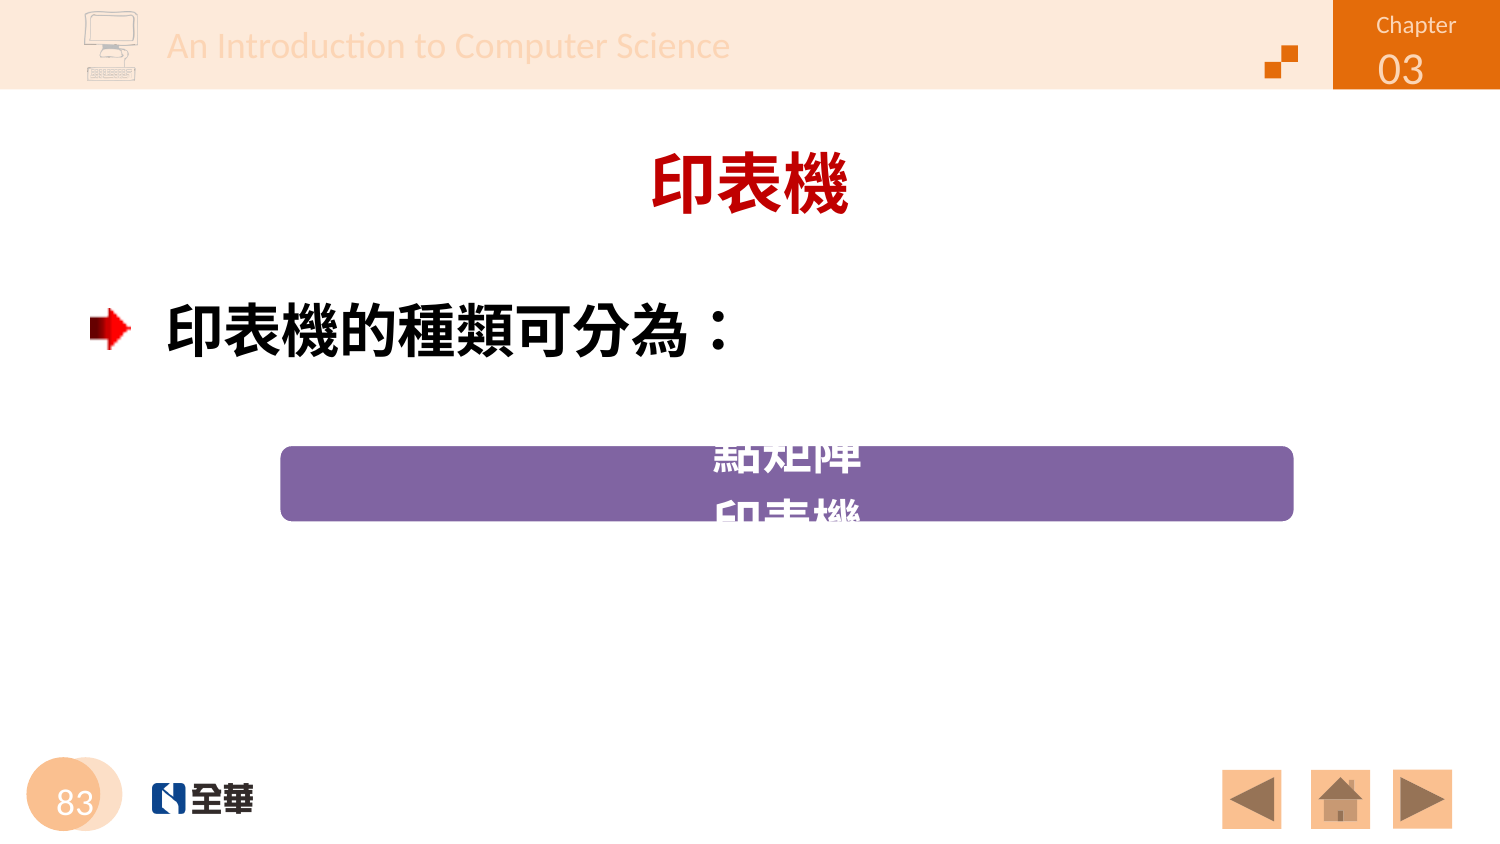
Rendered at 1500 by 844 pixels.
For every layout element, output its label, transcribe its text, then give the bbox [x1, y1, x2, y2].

picture [152, 783, 253, 814]
title 印表機 [75, 119, 1425, 245]
picture [90, 308, 131, 350]
list 印表機的種類可分為： [75, 272, 1425, 754]
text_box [151, 443, 1424, 627]
picture [84, 11, 138, 81]
